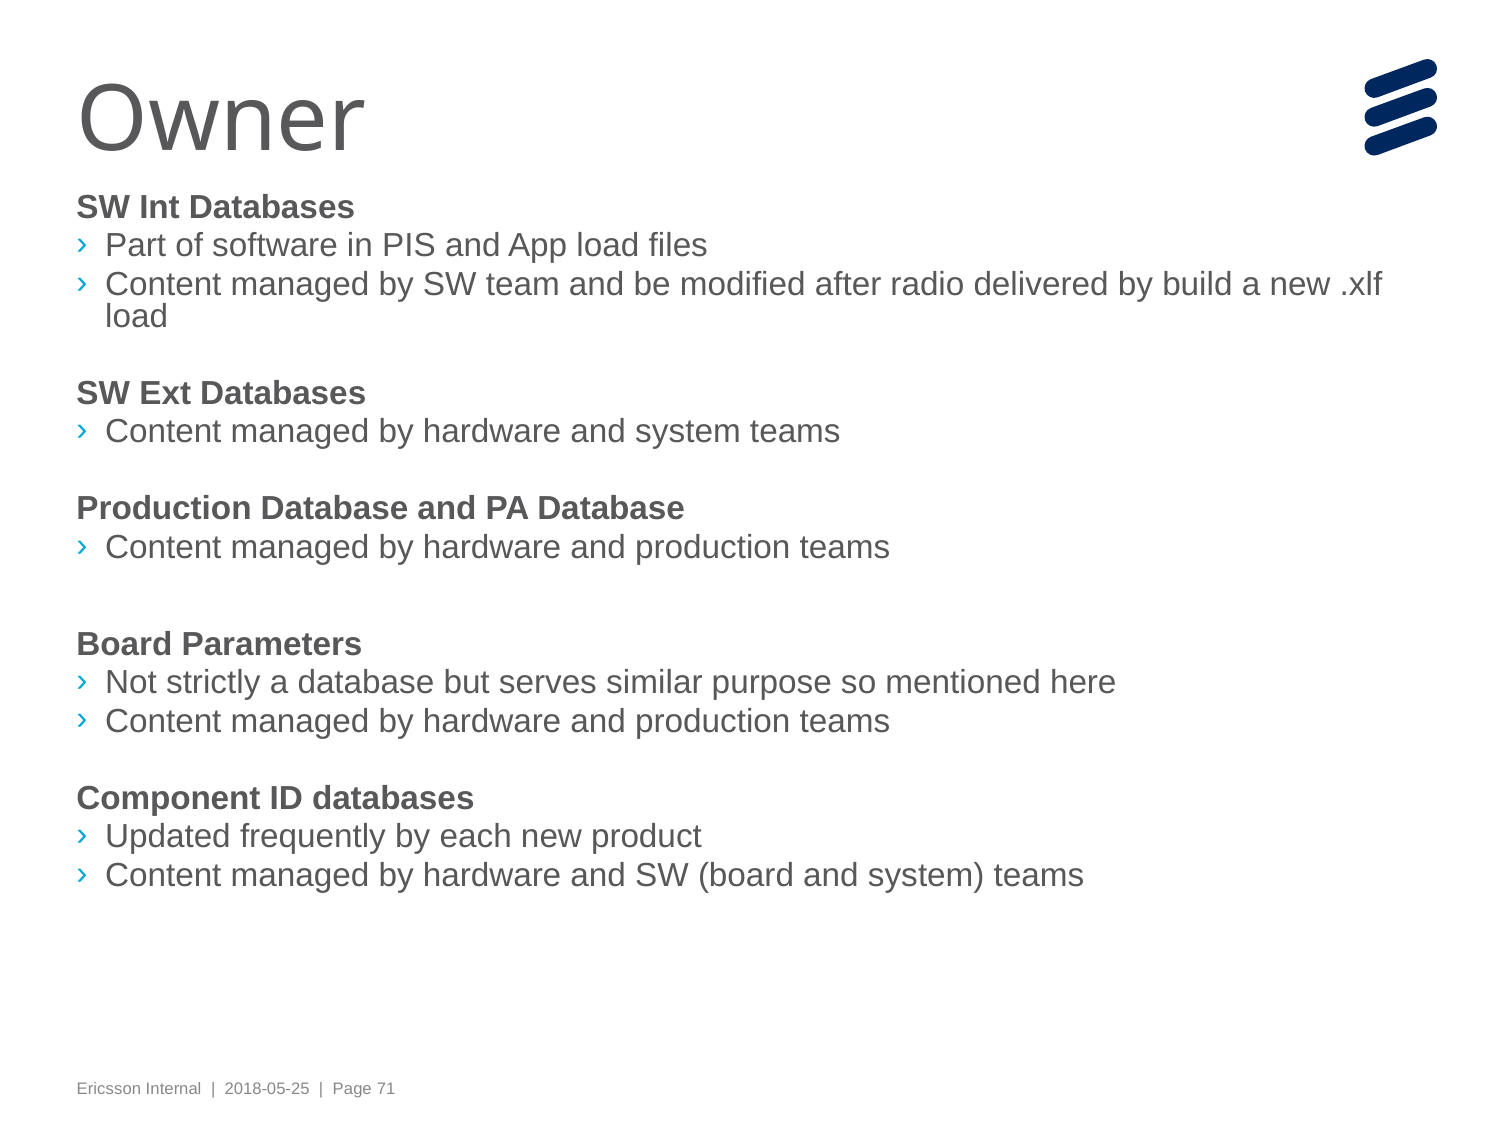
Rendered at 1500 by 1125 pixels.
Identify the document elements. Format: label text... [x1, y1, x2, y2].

list SW Int Databases Part of software in PIS and App load files Content managed by SW team and be modified after radio delivered by build a new .xlf load SW Ext Databases Content managed by hardware and system teams Production Database and PA Database Content managed by hardware and production teams Board Parameters Not strictly a database but serves similar purpose so mentioned here Content managed by hardware and production teams Component ID databases Updated frequently by each new product Content managed by hardware and SW (board and system) teams [64, 192, 1435, 1029]
title Owner [64, 58, 1295, 193]
